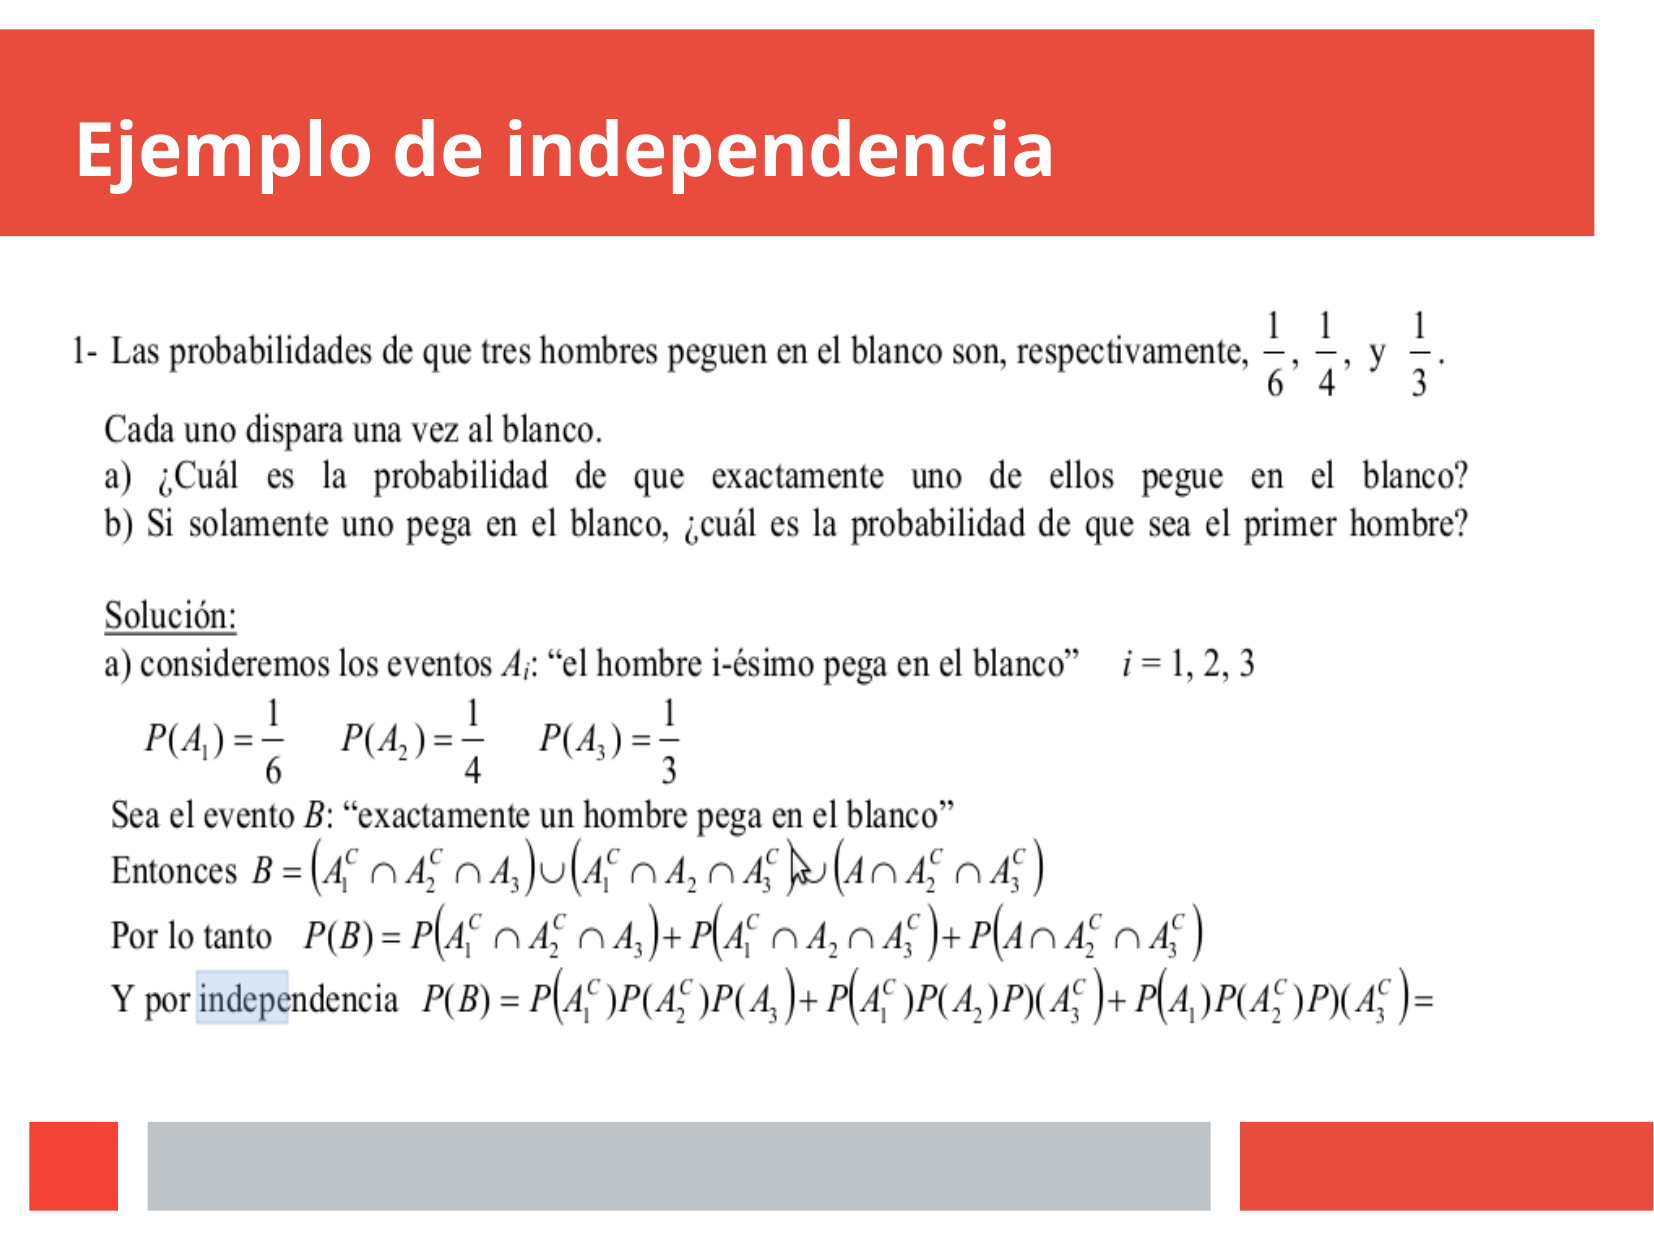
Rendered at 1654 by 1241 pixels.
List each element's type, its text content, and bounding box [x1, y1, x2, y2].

picture [25, 283, 1561, 1084]
title Ejemplo de independencia [59, 59, 1595, 207]
